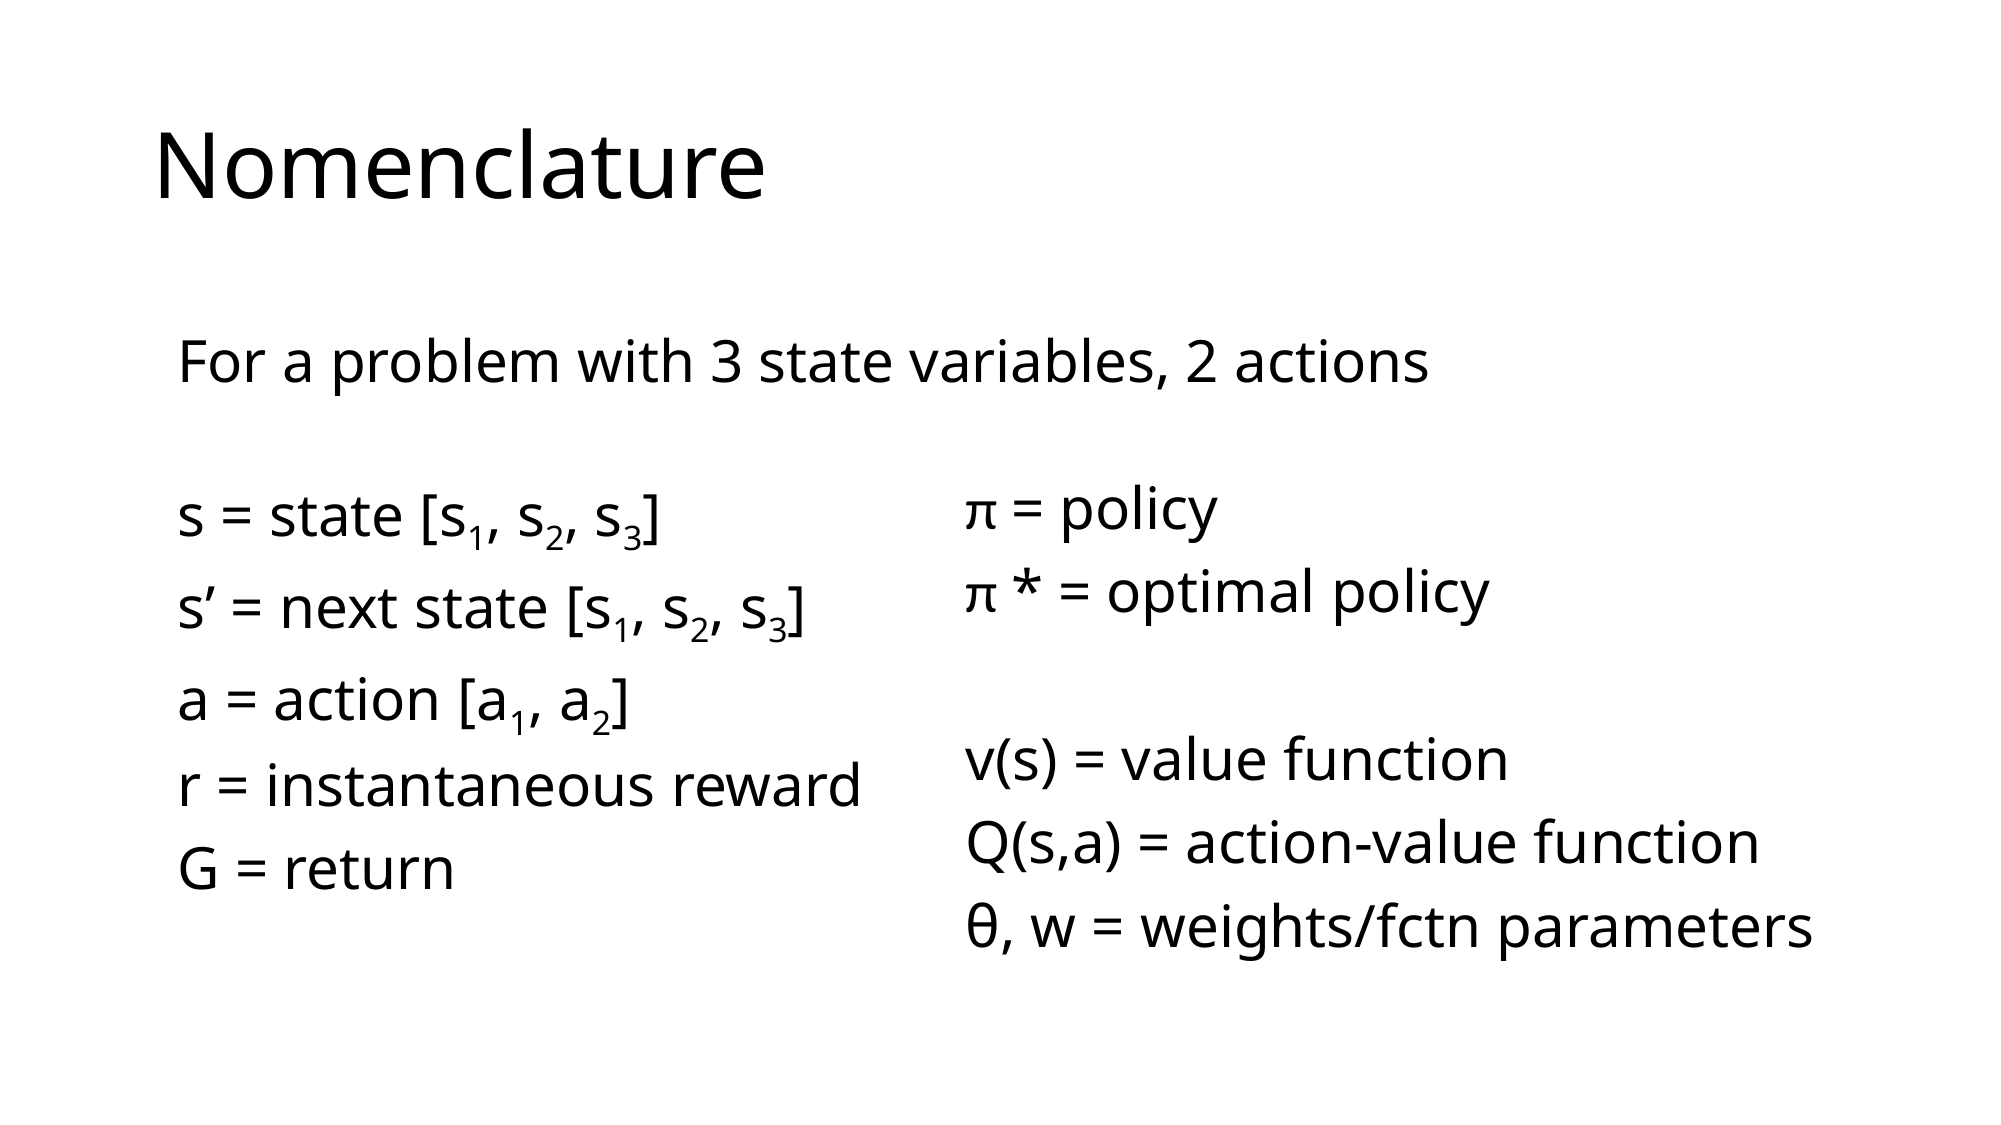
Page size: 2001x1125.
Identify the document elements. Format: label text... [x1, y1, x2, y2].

text_box For a problem with 3 state variables, 2 actions [162, 324, 1888, 425]
text_box s = state [s1, s2, s3] s’ = next state [s1, s2, s3] a = action [a1, a2] r = instantaneous reward G = return [162, 471, 951, 975]
list π = policy π * = optimal policy v(s) = value function Q(s,a) = action-value function θ, w = weights/fctn parameters [951, 471, 1888, 975]
title Nomenclature [137, 59, 1863, 278]
